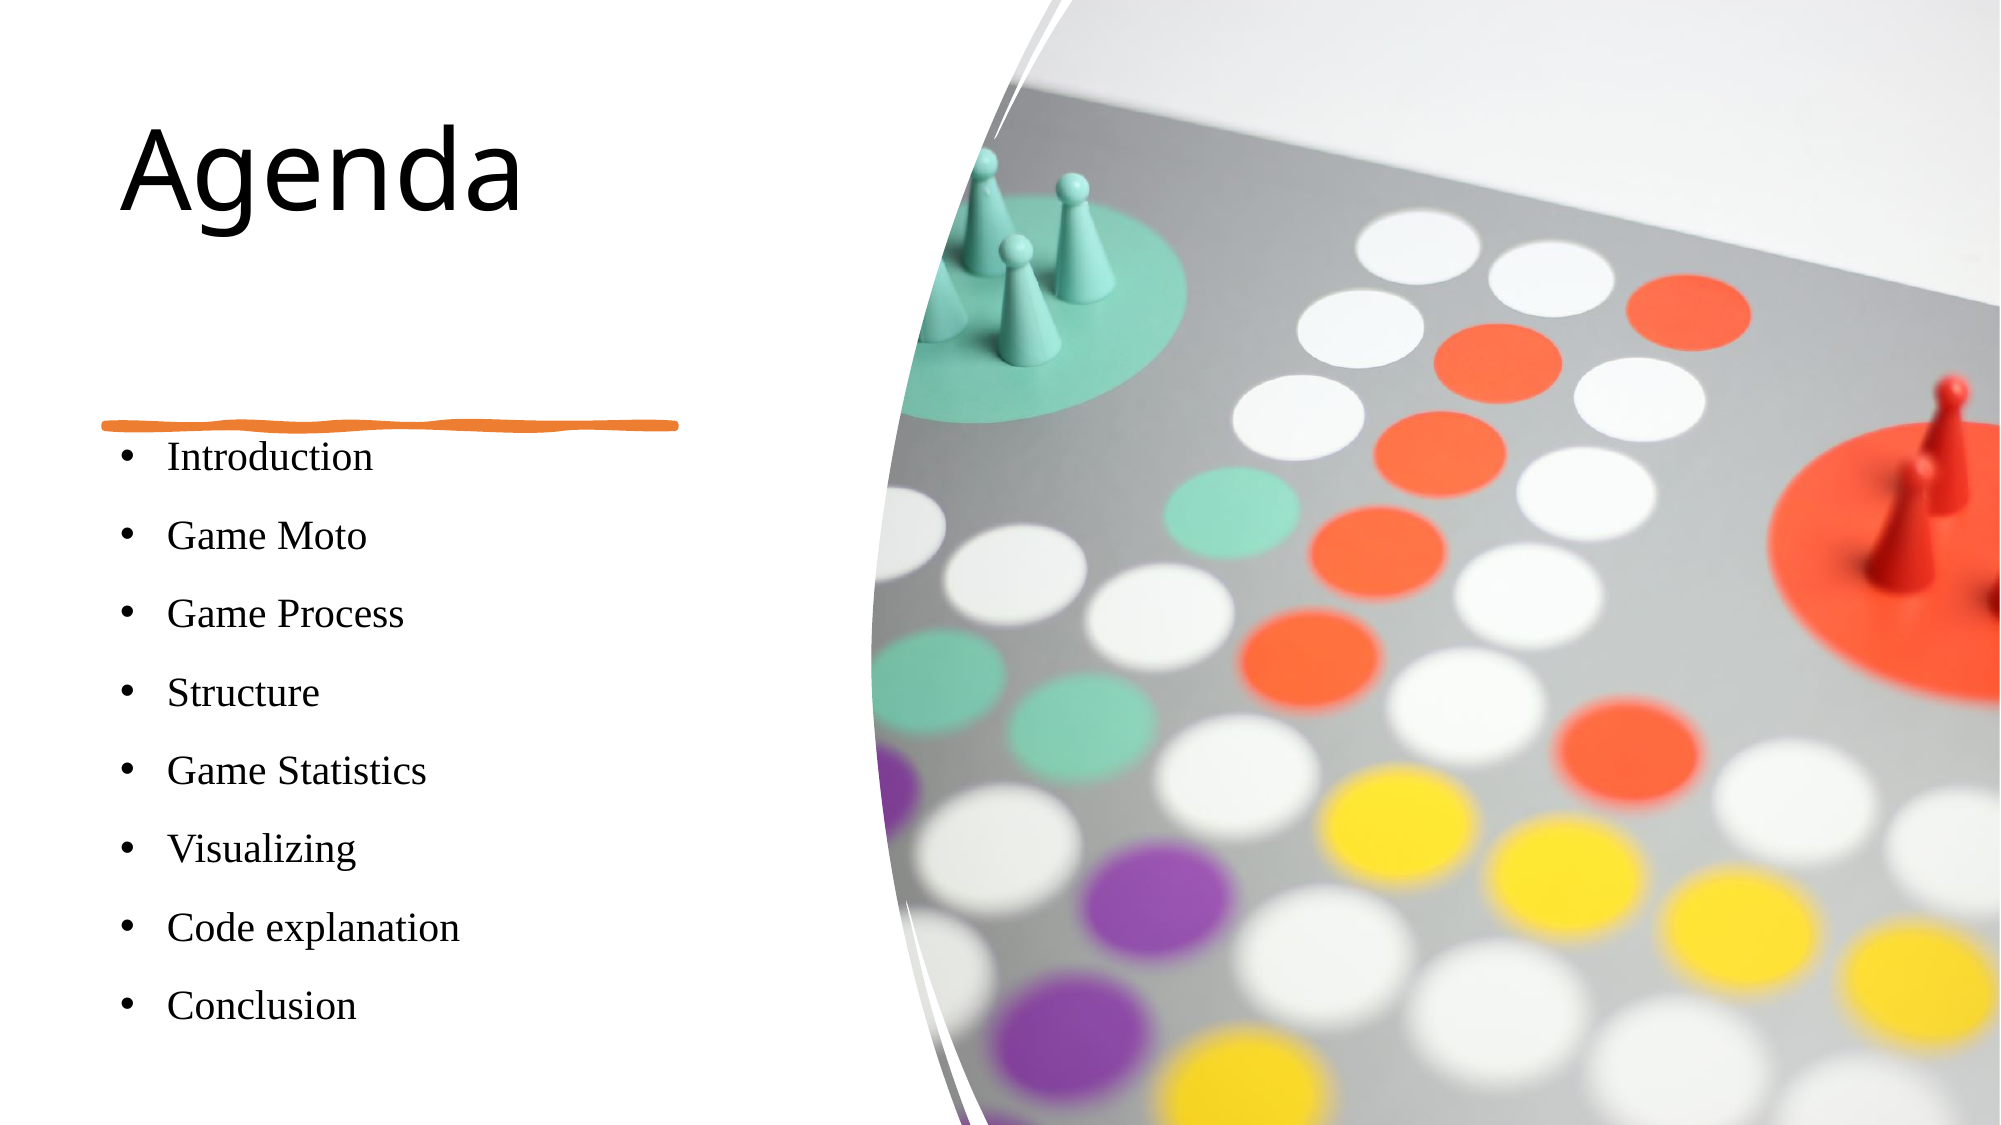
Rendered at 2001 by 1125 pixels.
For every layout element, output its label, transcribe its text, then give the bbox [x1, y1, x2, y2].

text_box [0, 0, 871, 1125]
text_box [103, 421, 676, 429]
picture [871, 0, 2000, 1125]
title Agenda [105, 53, 822, 243]
list Introduction Game Moto Game Process Structure Game Statistics Visualizing Code explanation Conclusion [105, 427, 871, 1016]
